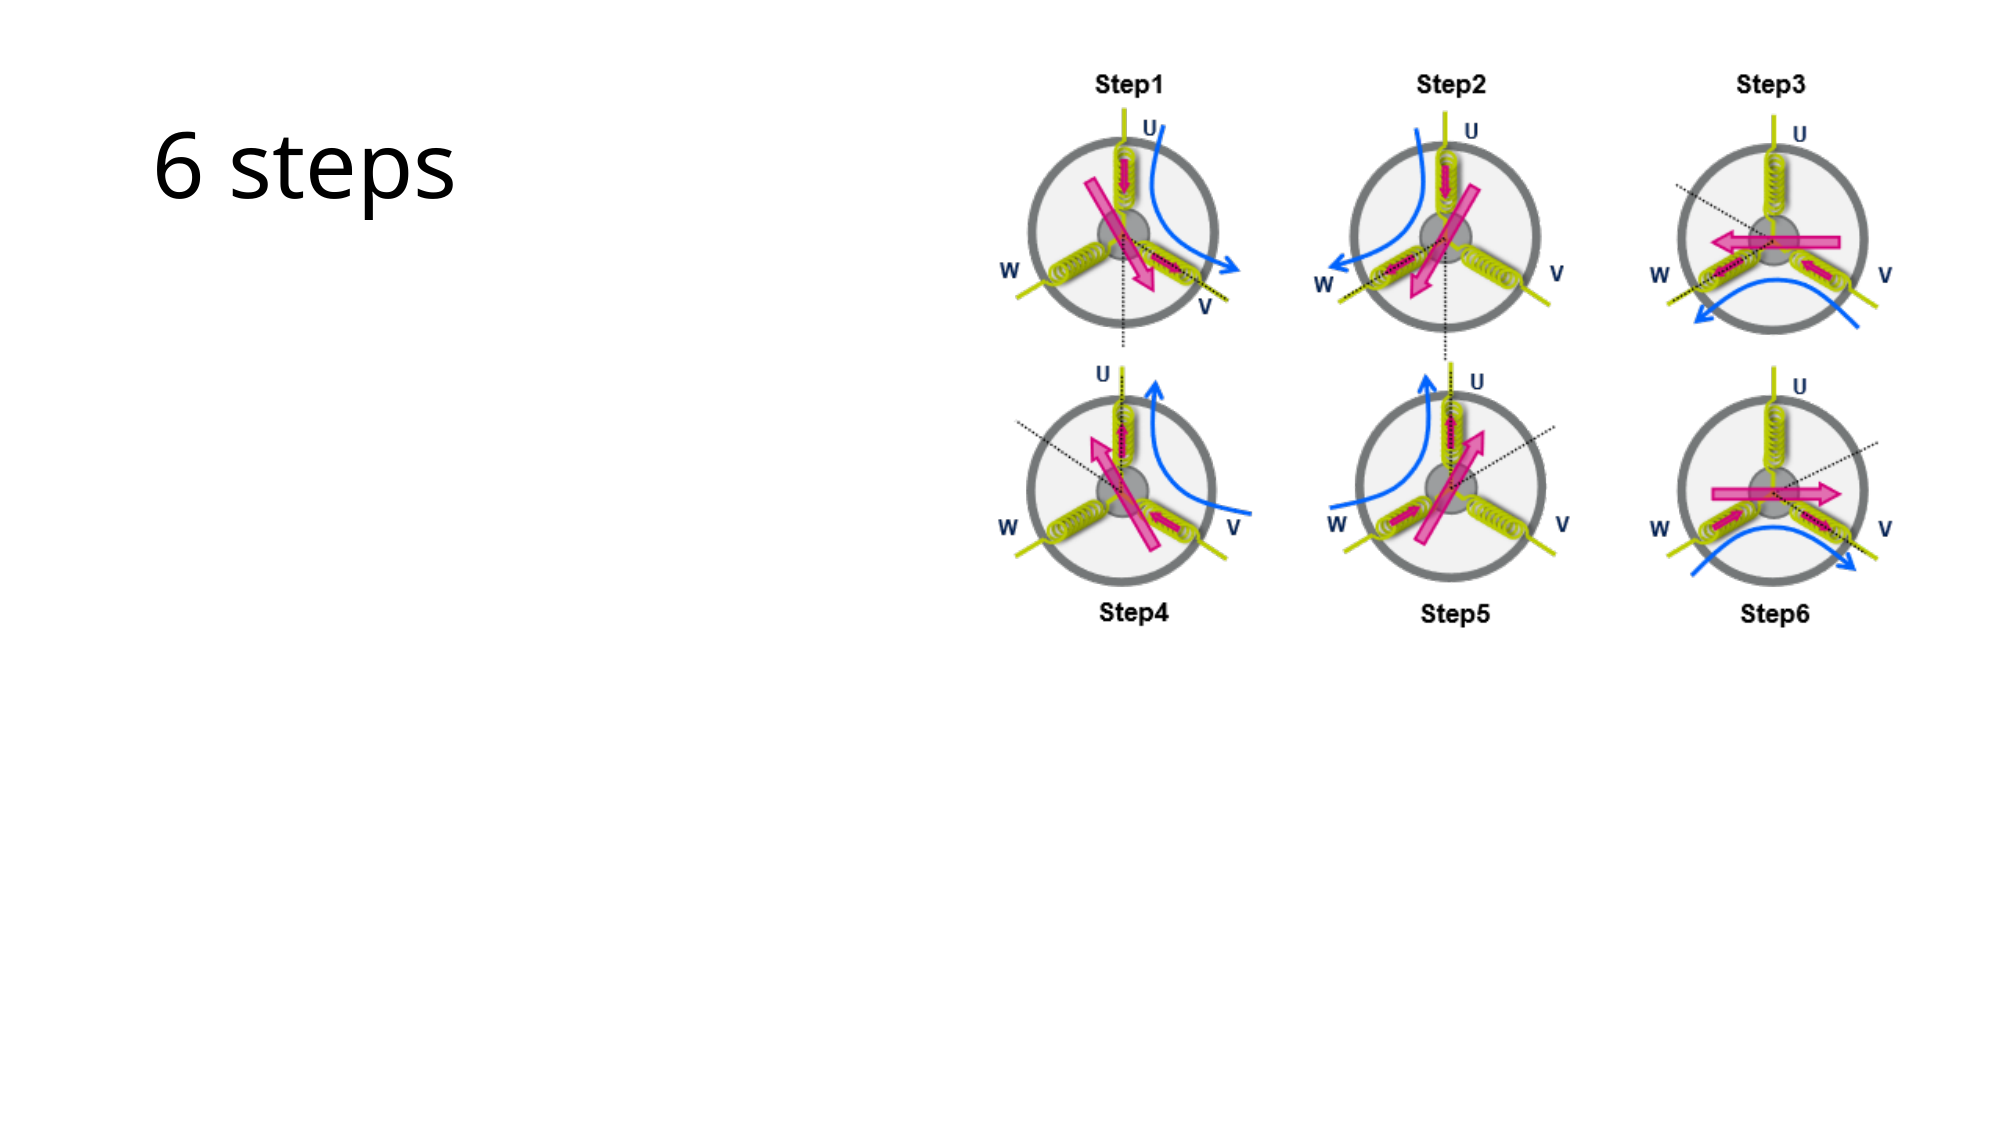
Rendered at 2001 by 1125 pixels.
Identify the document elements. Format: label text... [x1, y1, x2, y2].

picture [986, 59, 1905, 645]
title 6 steps [137, 59, 986, 278]
